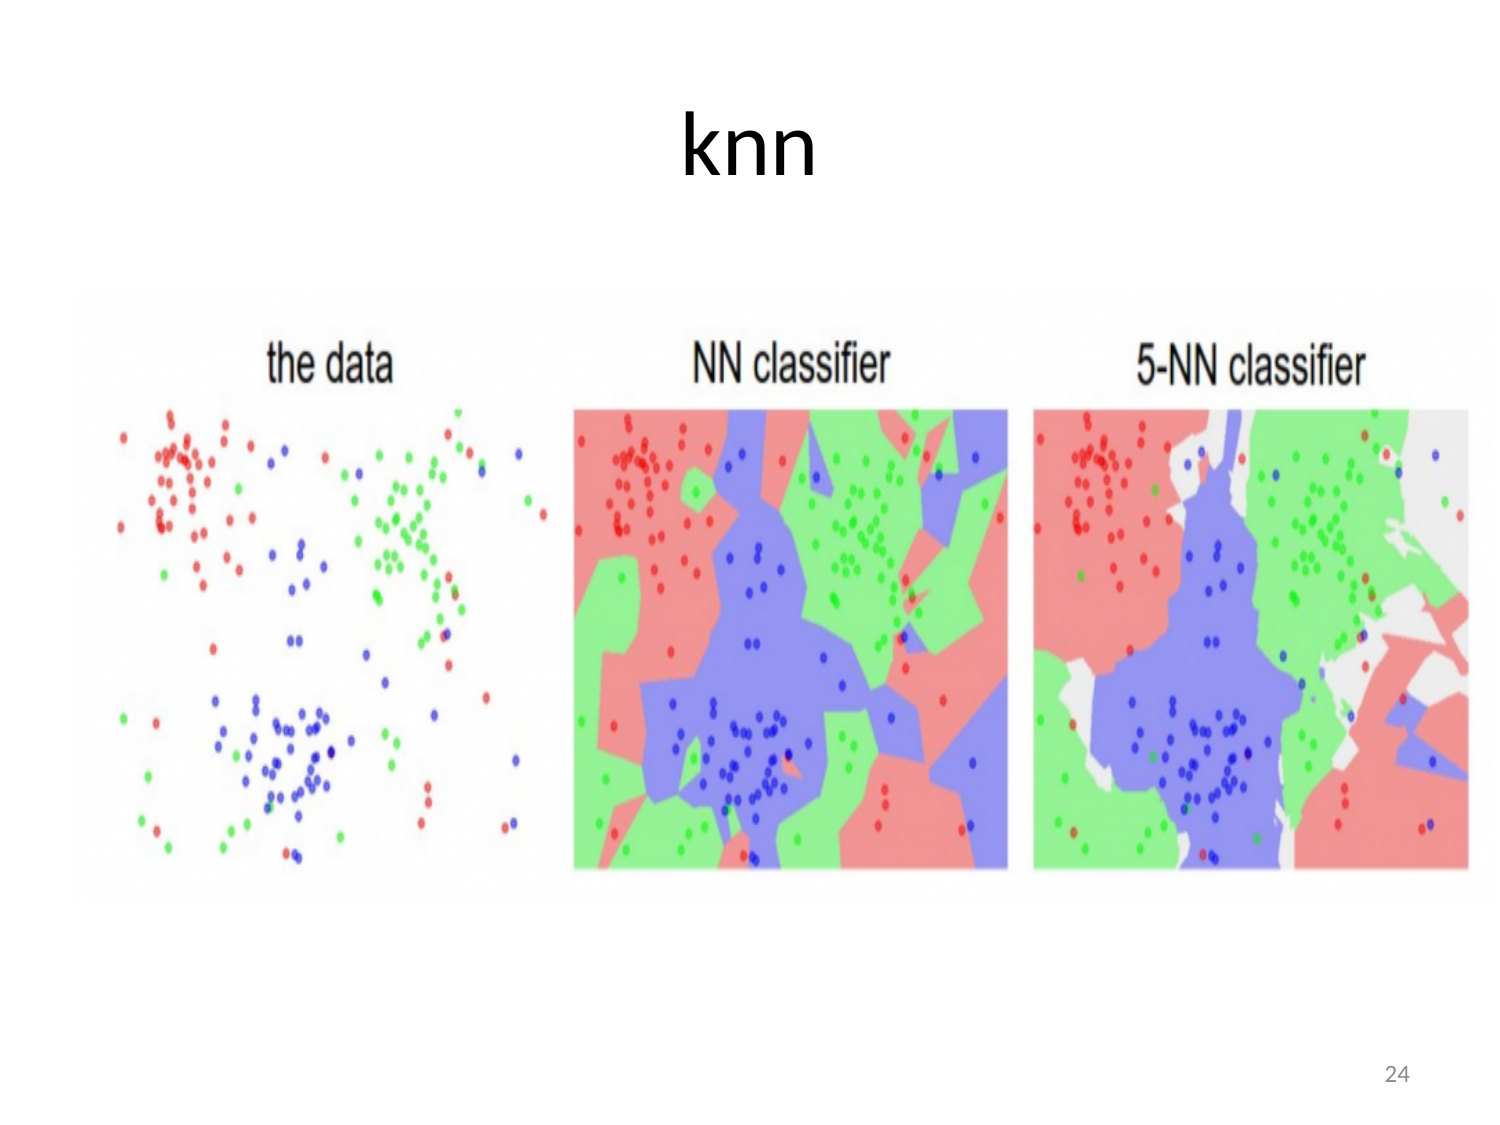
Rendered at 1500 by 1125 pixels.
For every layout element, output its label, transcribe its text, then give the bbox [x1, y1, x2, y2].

slide_number 24 [1074, 1042, 1425, 1103]
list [74, 292, 1492, 903]
title knn [75, 45, 1425, 233]
